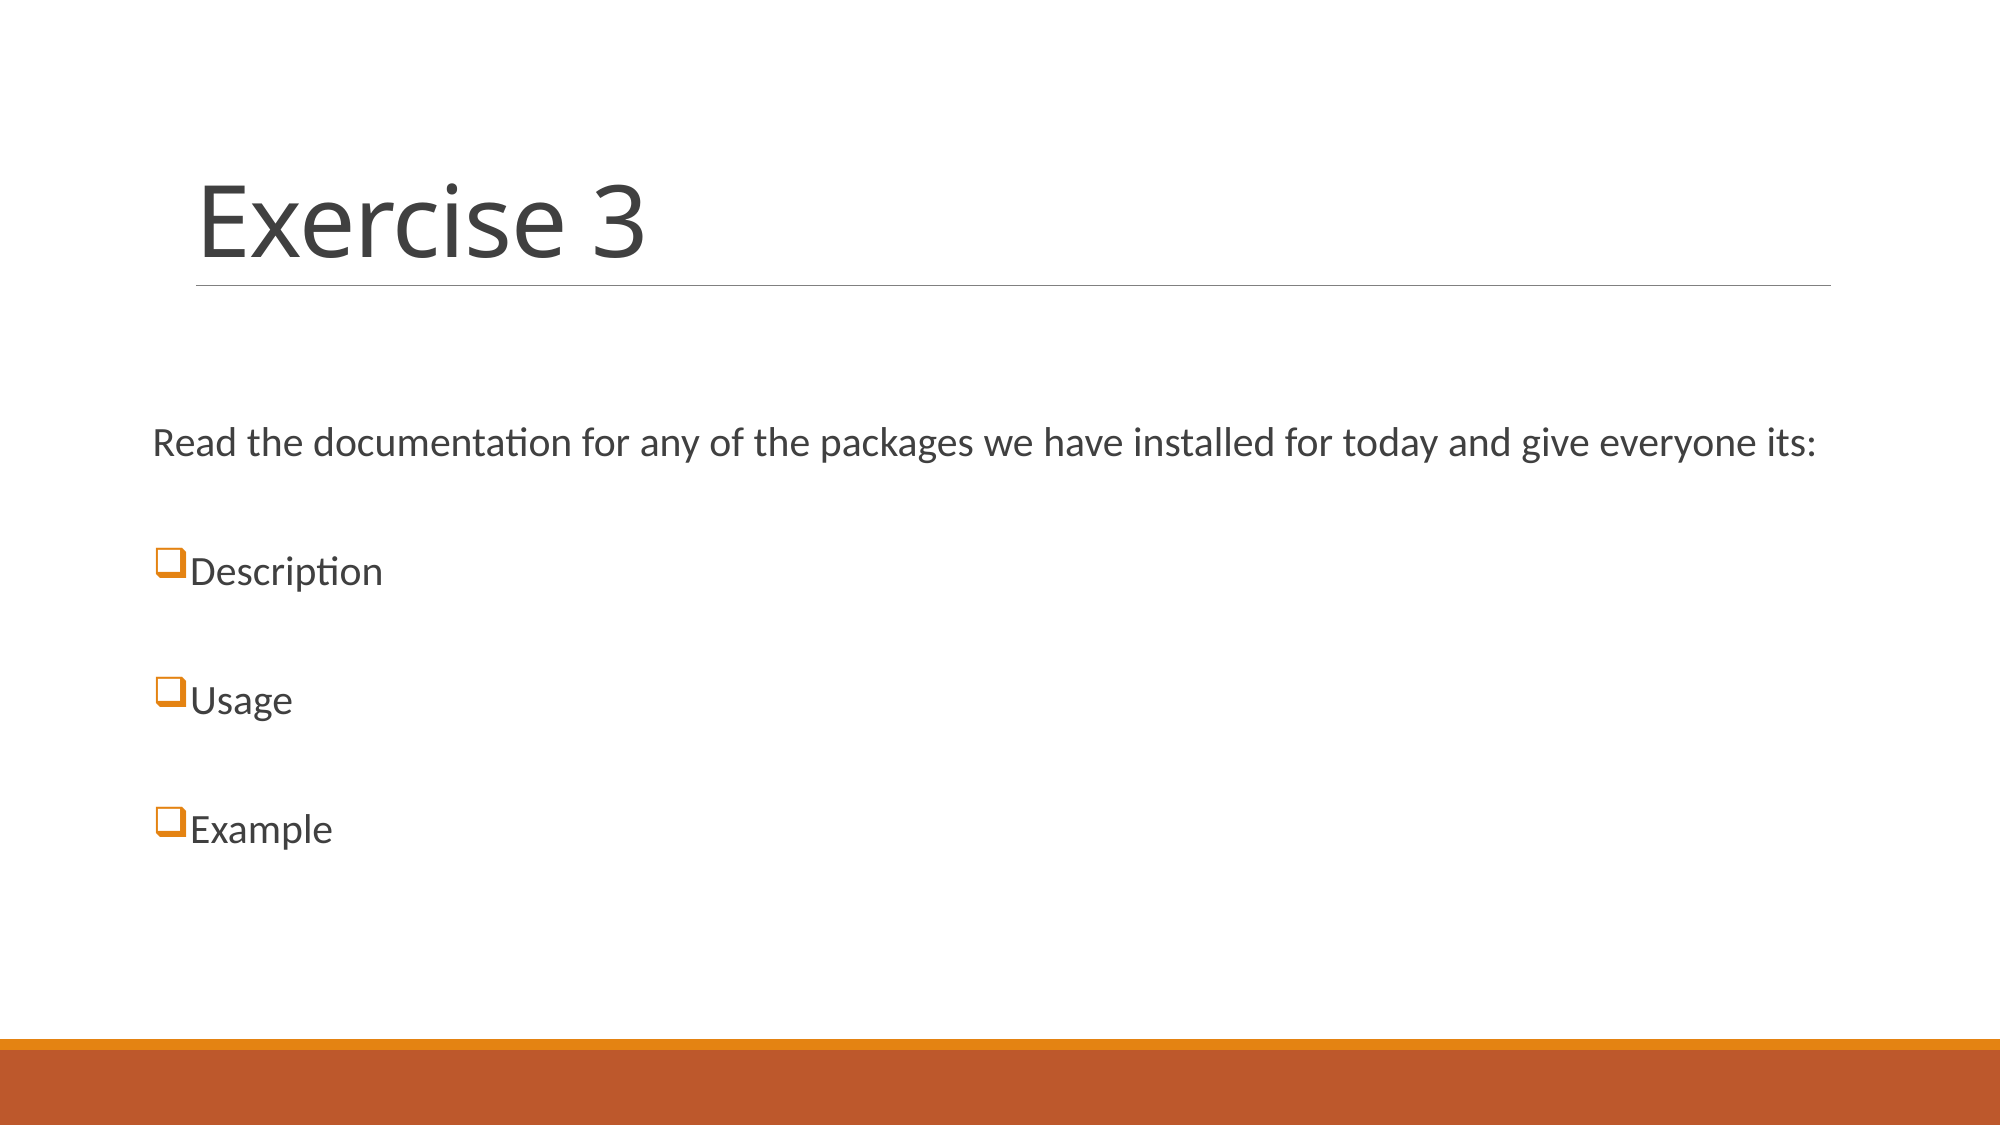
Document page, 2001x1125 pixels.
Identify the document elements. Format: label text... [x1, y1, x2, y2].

title Exercise 3 [180, 47, 1830, 285]
list Read the documentation for any of the packages we have installed for today and give everyone its: Description Usage Example [152, 357, 1888, 963]
